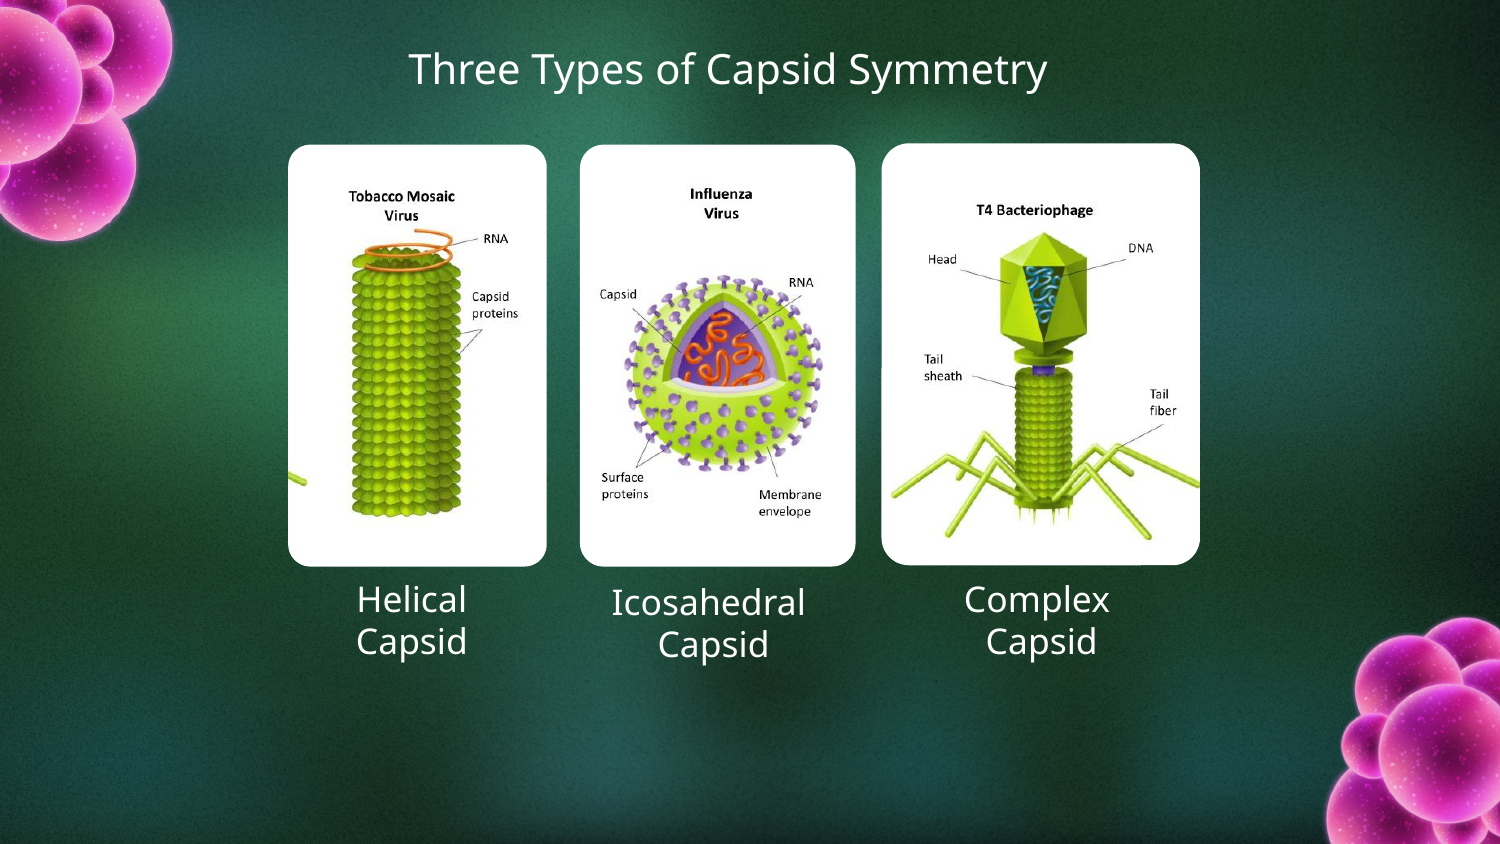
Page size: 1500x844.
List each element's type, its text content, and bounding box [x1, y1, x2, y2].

text_box Complex Capsid [912, 573, 1171, 609]
subtitle Icosahedral Capsid [571, 564, 912, 598]
text_box Three Types of Capsid Symmetry [371, 33, 1085, 128]
picture [0, 0, 1500, 844]
text_box Helical Capsid [253, 561, 571, 637]
